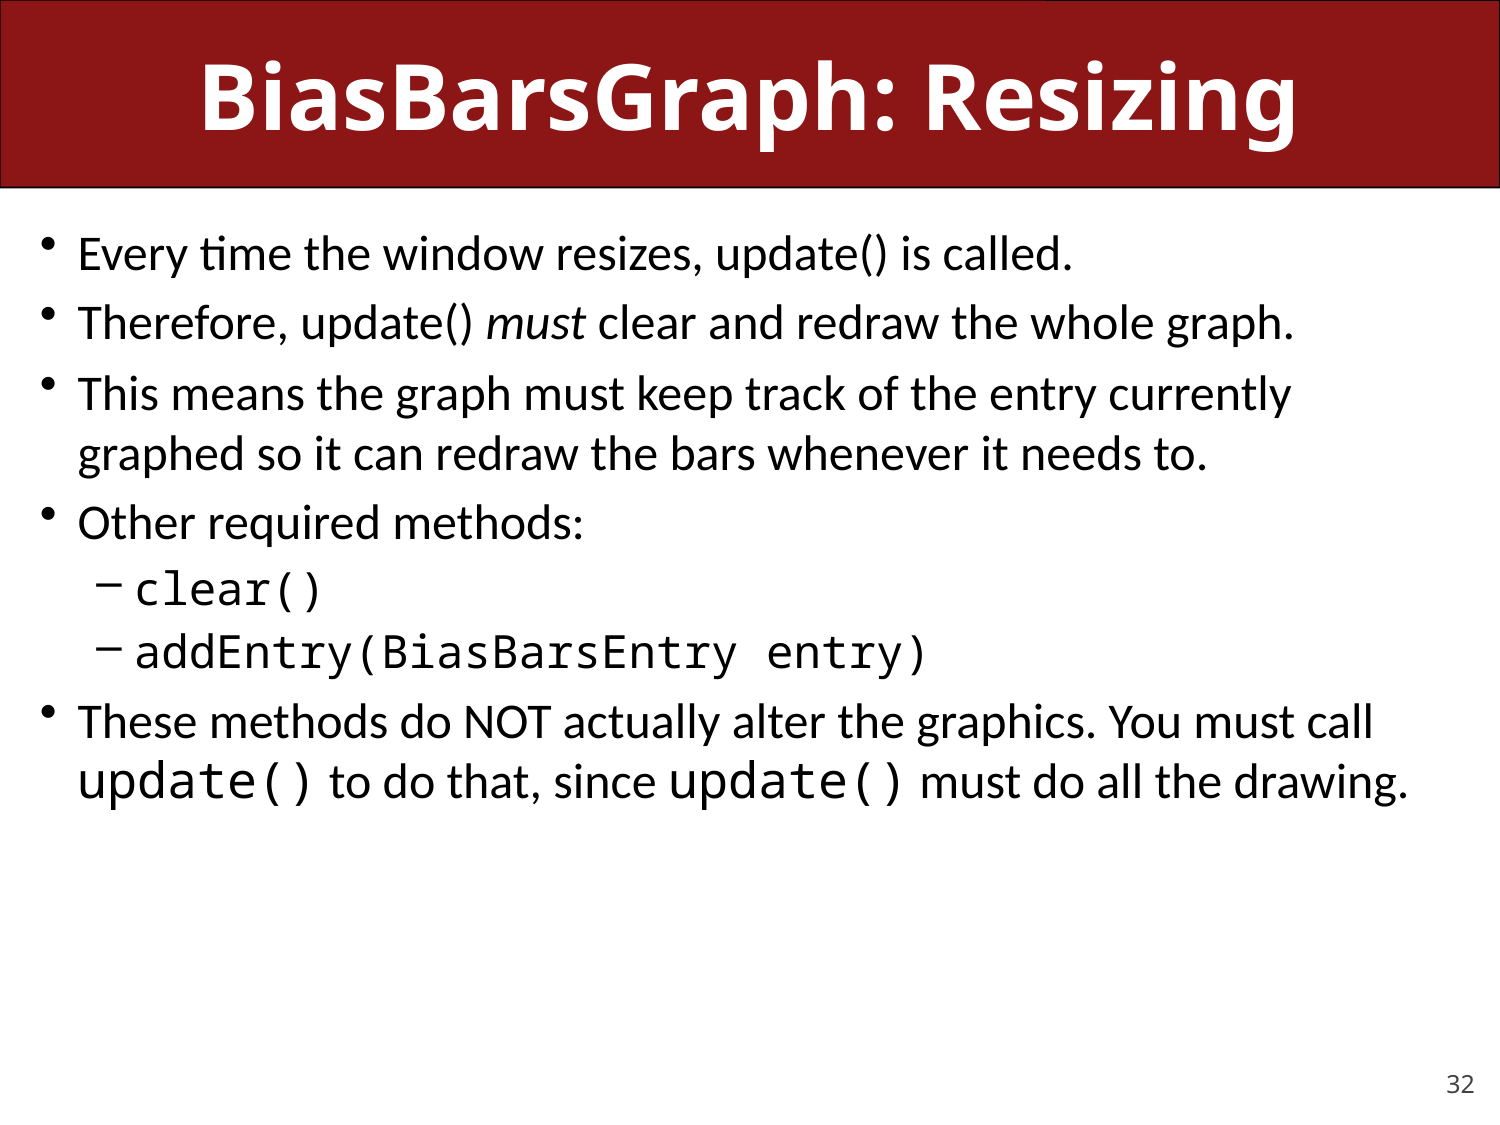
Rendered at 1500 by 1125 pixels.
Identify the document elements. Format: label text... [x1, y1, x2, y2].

list Every time the window resizes, update() is called. Therefore, update() must clear and redraw the whole graph. This means the graph must keep track of the entry currently graphed so it can redraw the bars whenever it needs to. Other required methods: clear() addEntry(BiasBarsEntry entry) These methods do NOT actually alter the graphics. You must call update() to do that, since update() must do all the drawing. [24, 212, 1475, 1063]
title BiasBarsGraph: Resizing [75, 0, 1425, 188]
